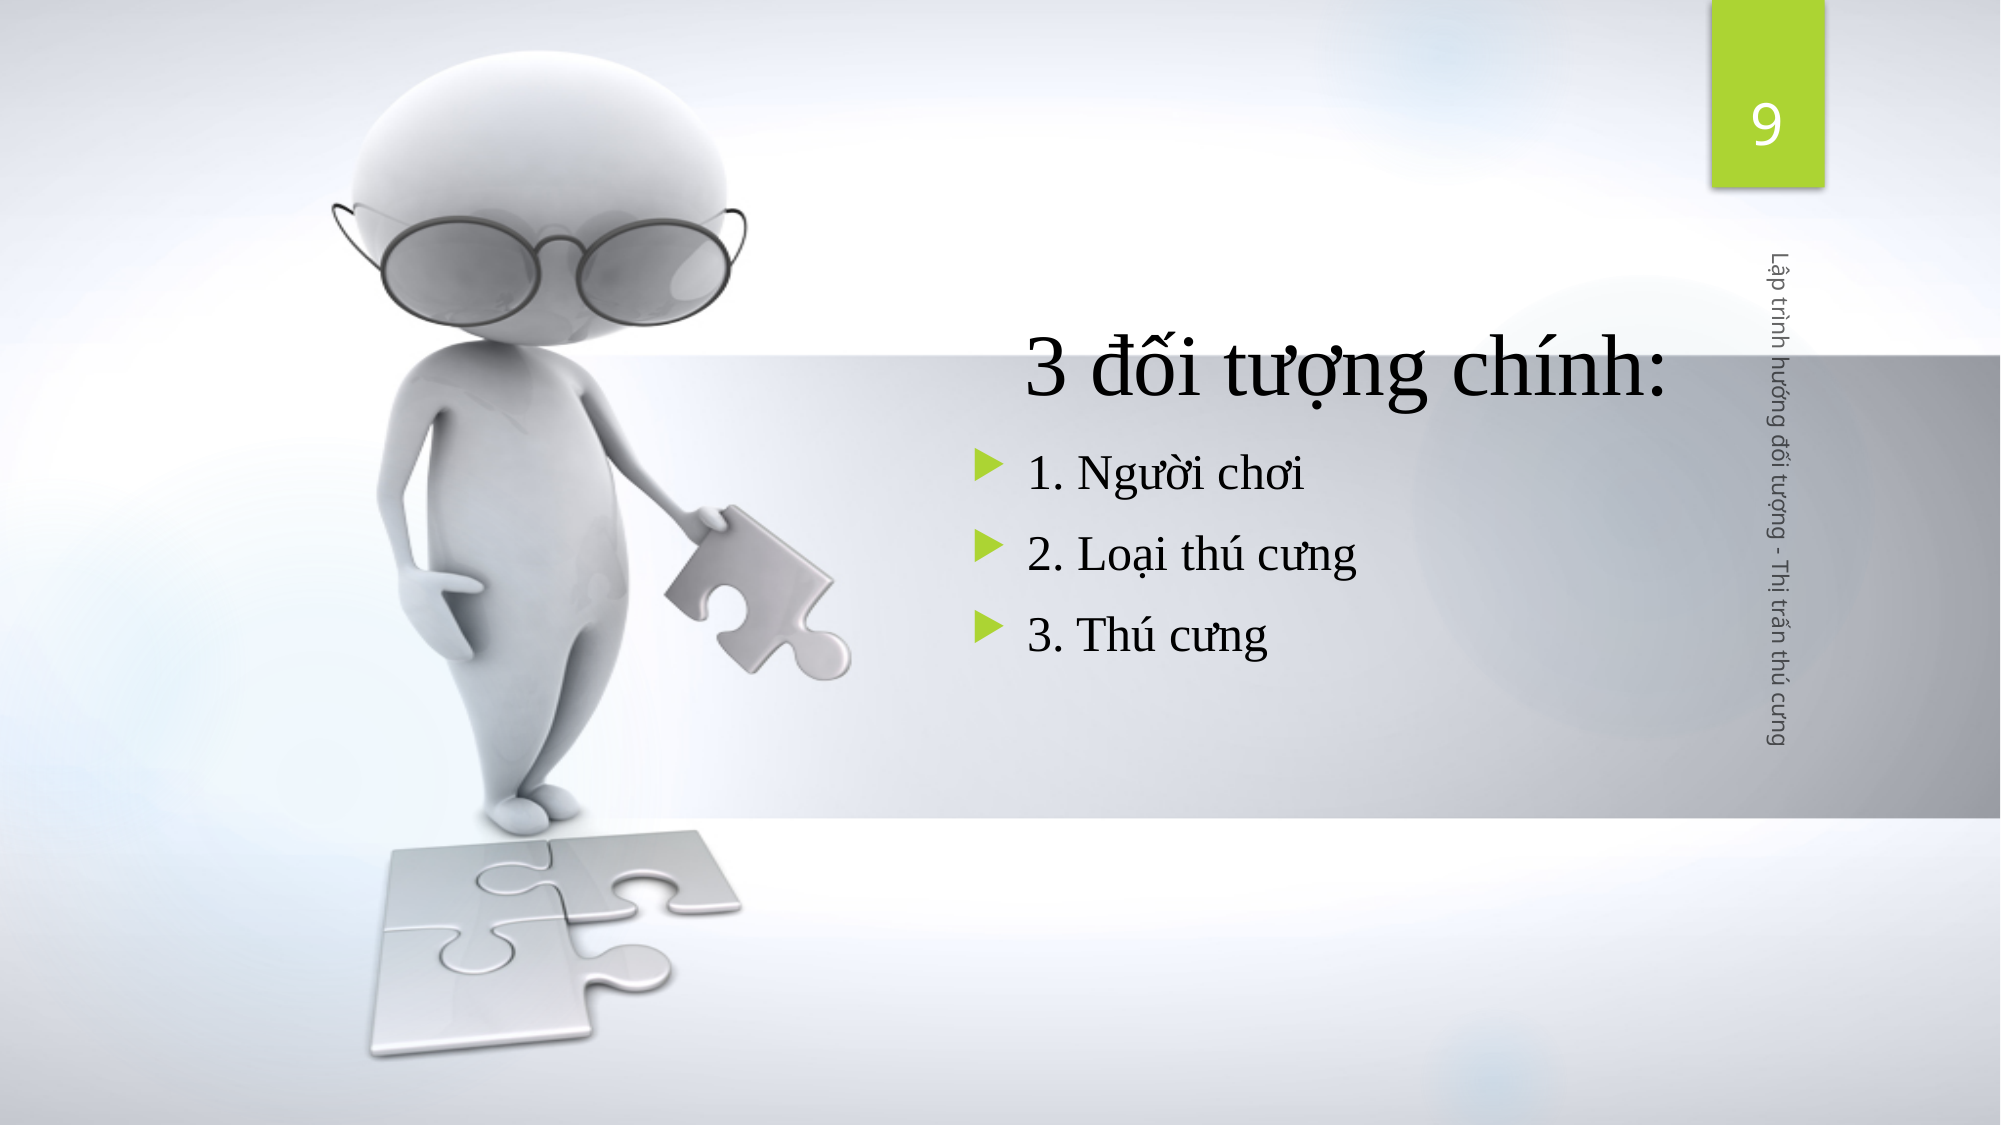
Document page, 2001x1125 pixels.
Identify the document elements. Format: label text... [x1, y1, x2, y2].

list 1. Người chơi 2. Loại thú cưng 3. Thú cưng [955, 432, 1727, 768]
picture [0, 0, 2001, 1125]
footer Lập trình hướng đối tượng - Thị trấn thú cưng [1760, 237, 1811, 871]
title 3 đối tượng chính: [1009, 300, 1726, 432]
slide_number 9 [1698, 48, 1836, 175]
